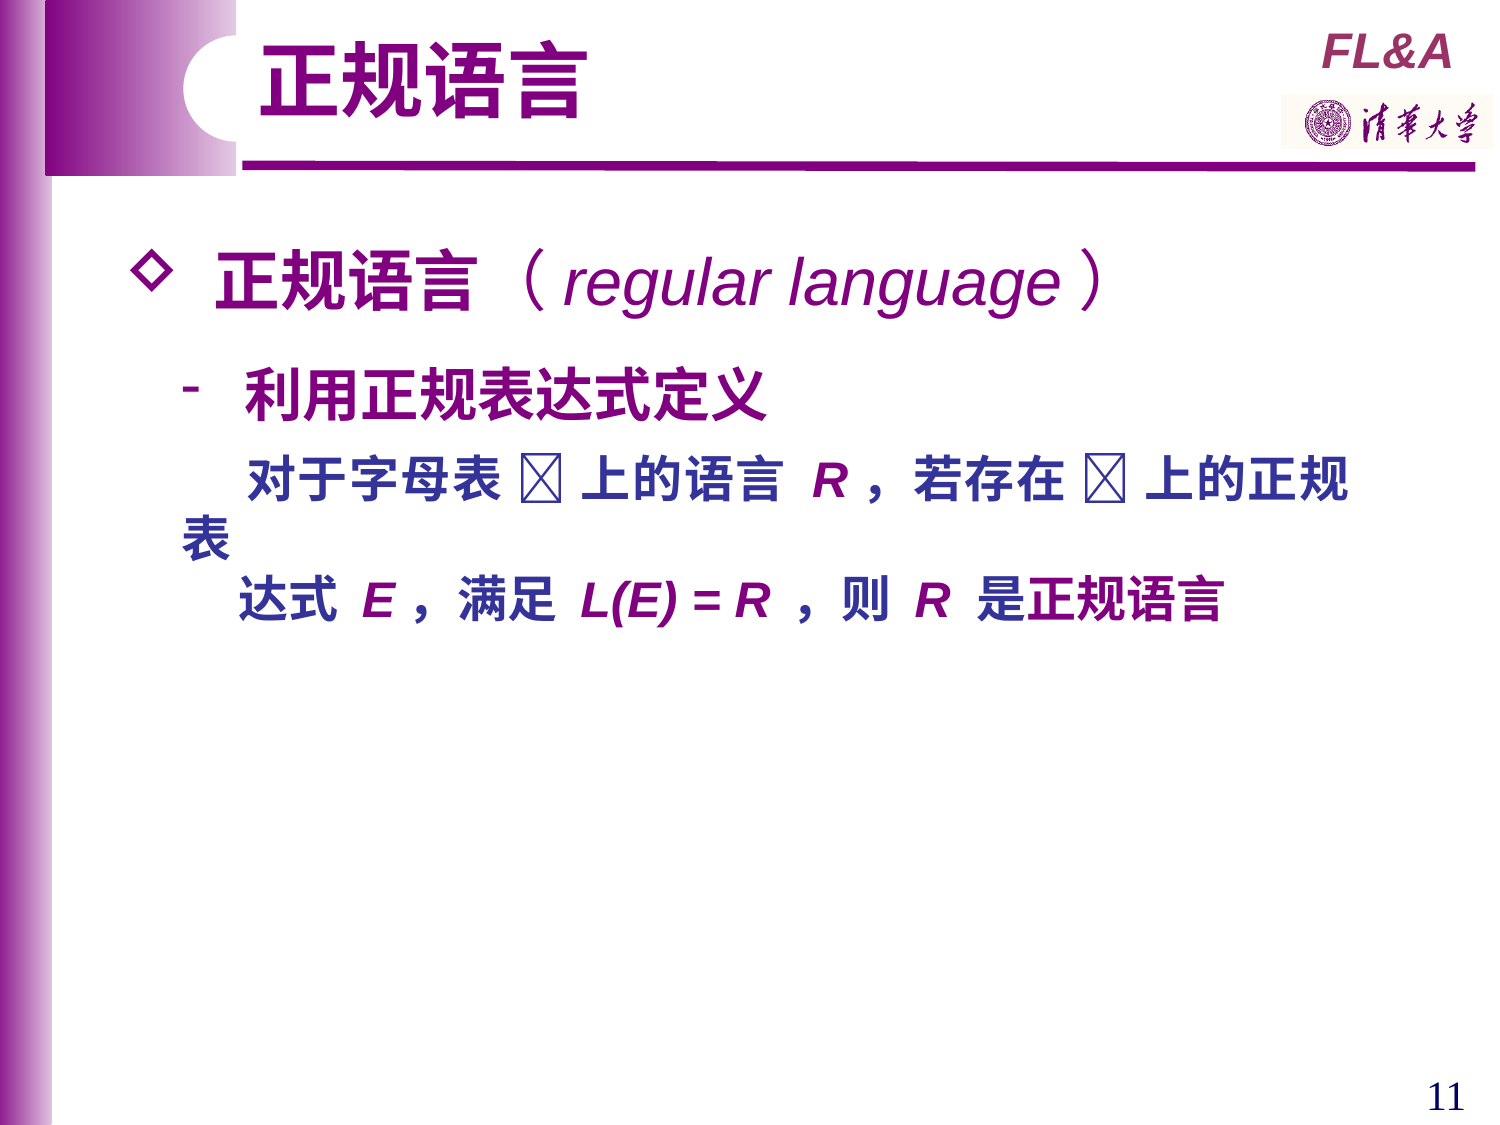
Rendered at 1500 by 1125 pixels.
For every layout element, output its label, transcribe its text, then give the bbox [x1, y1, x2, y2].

text_box 正规语言 [242, 32, 606, 137]
text_box 11 [1411, 1061, 1500, 1125]
picture [1281, 94, 1495, 149]
text_box 利用正规表达式定义 对于字母表  上的语言 R，若存在  上的正规表 达式 E，满足 L(E) = R ，则 R 是正规语言 [166, 350, 1365, 636]
text_box 正规语言（regular language） [107, 231, 1242, 327]
